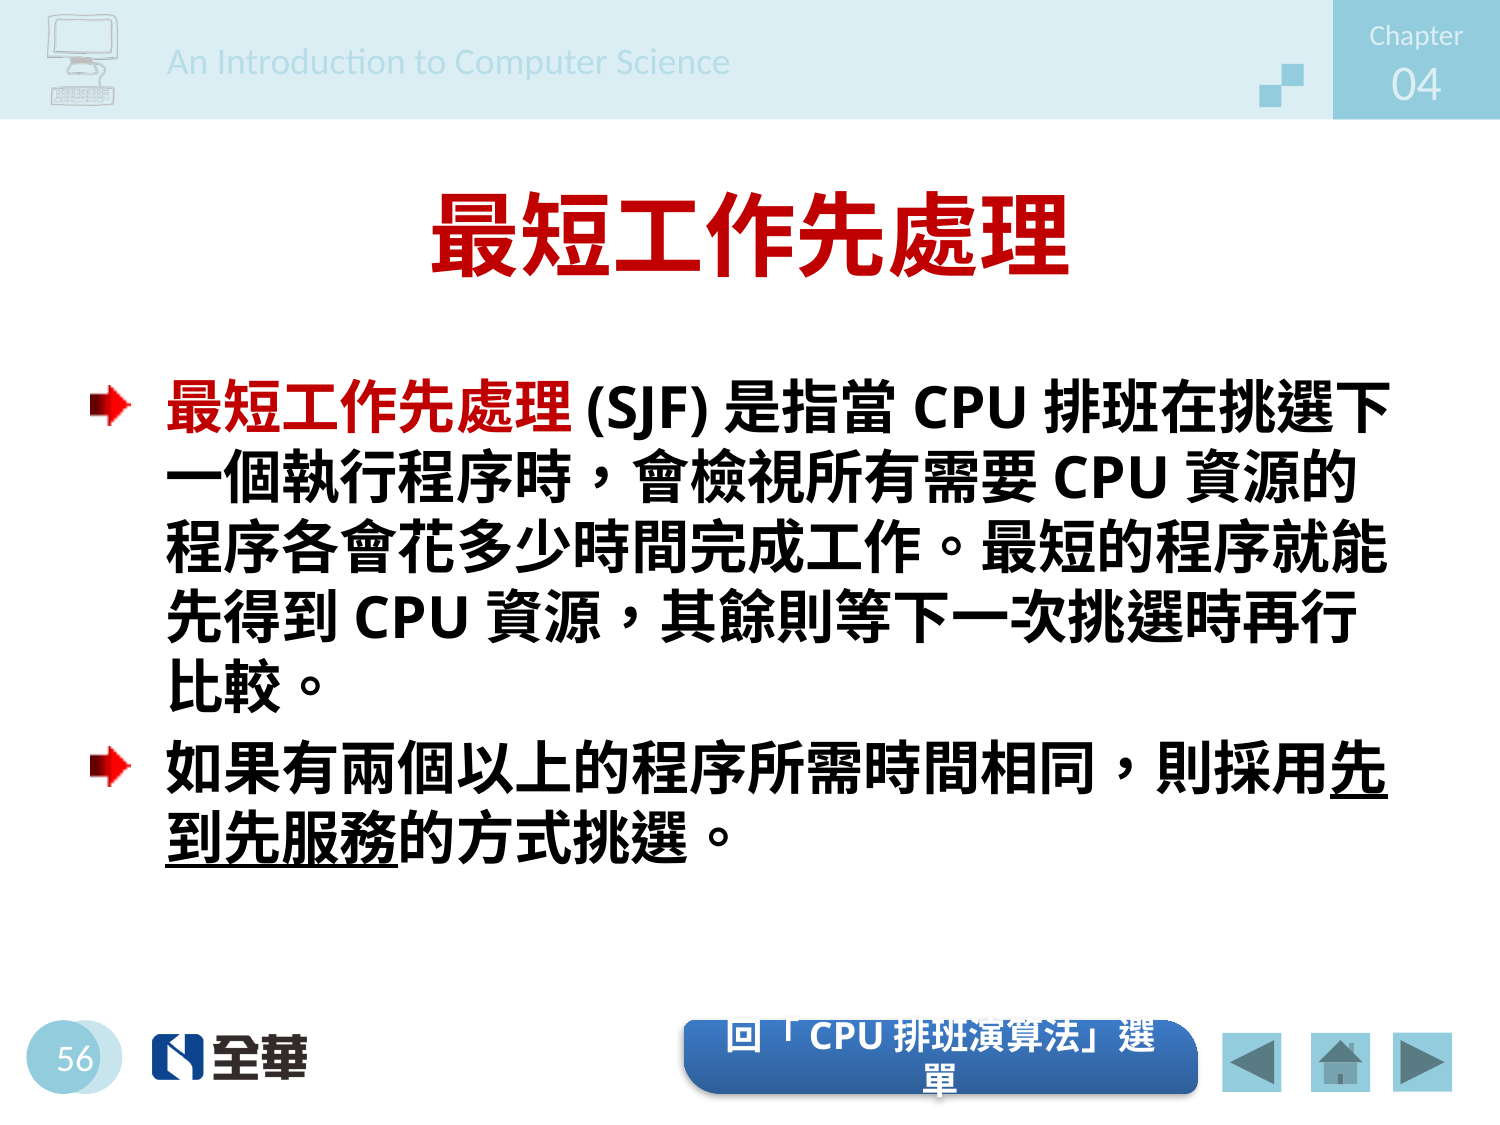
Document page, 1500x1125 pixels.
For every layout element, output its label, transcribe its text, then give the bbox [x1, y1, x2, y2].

picture [90, 746, 131, 787]
title 最短工作先處理 [75, 138, 1425, 327]
list 最短工作先處理(SJF)是指當CPU排班在挑選下一個執行程序時，會檢視所有需要CPU資源的程序各會花多少時間完成工作。最短的程序就能先得到CPU資源，其餘則等下一次挑選時再行比較。 如果有兩個以上的程序所需時間相同，則採用先到先服務的方式挑選。 [75, 363, 1425, 1005]
text_box 回「CPU排班演算法」選單 [683, 1020, 1198, 1094]
picture [152, 1034, 307, 1080]
picture [90, 385, 131, 426]
picture [47, 14, 118, 106]
